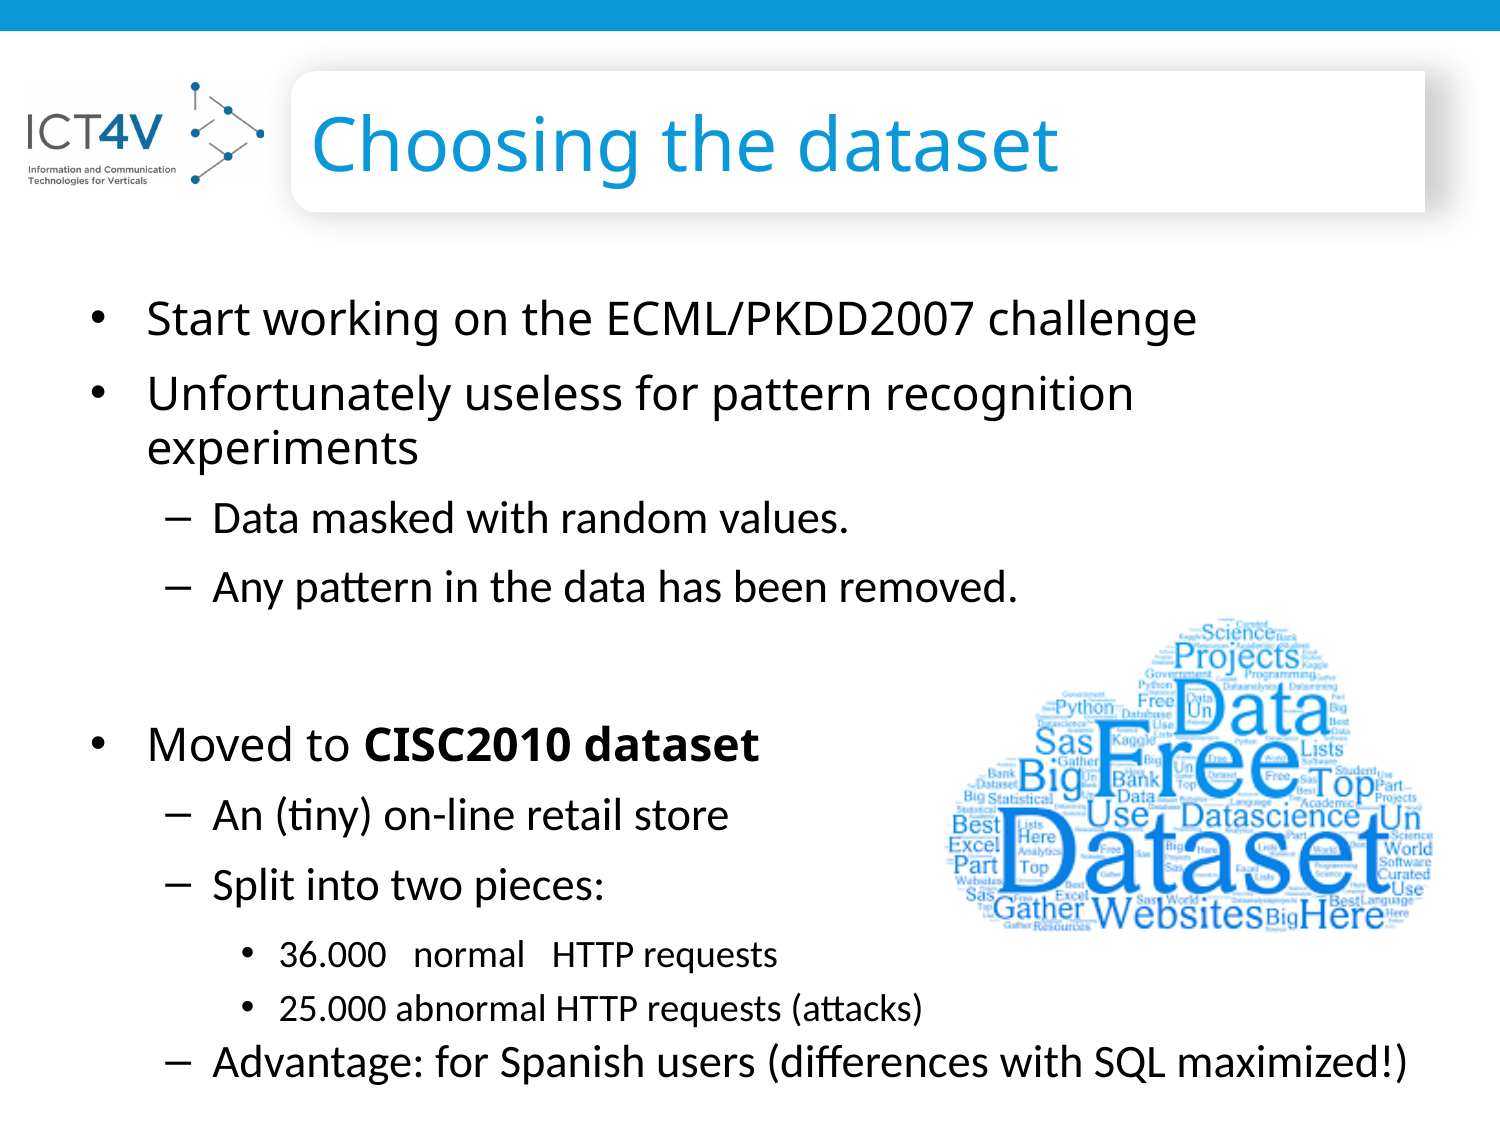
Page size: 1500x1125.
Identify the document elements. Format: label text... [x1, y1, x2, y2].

picture [28, 81, 264, 186]
title Choosing the dataset [295, 71, 1425, 213]
picture [932, 610, 1447, 941]
list Start working on the ECML/PKDD2007 challenge Unfortunately useless for pattern recognition experiments Data masked with random values. Any pattern in the data has been removed. Moved to CISC2010 dataset An (tiny) on-line retail store Split into two pieces: 36.000 normal HTTP requests 25.000 abnormal HTTP requests (attacks) Advantage: for Spanish users (differences with SQL maximized!) [75, 282, 1425, 1100]
